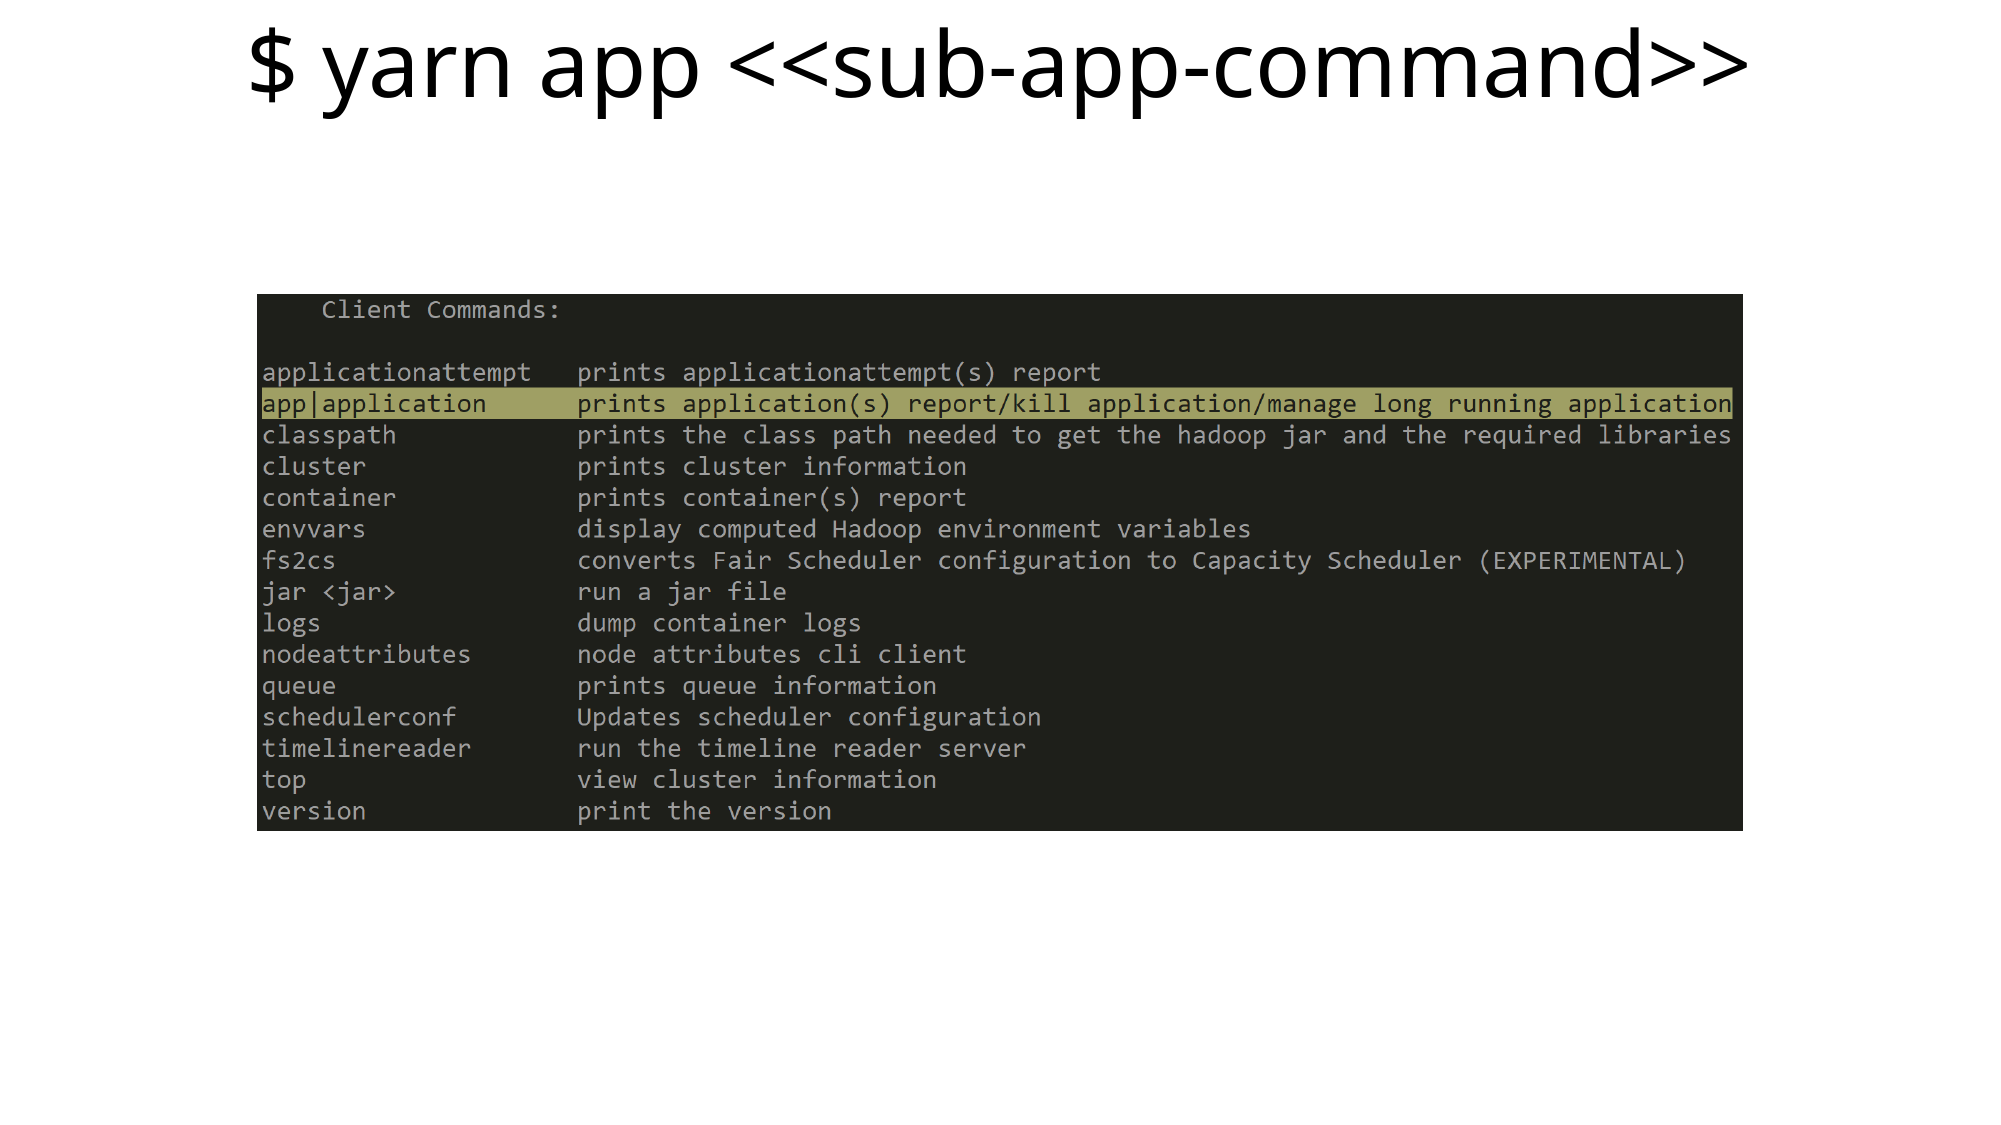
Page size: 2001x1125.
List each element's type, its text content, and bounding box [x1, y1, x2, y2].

picture [257, 294, 1743, 831]
title $ yarn app <<sub-app-command>> [137, 0, 1863, 135]
